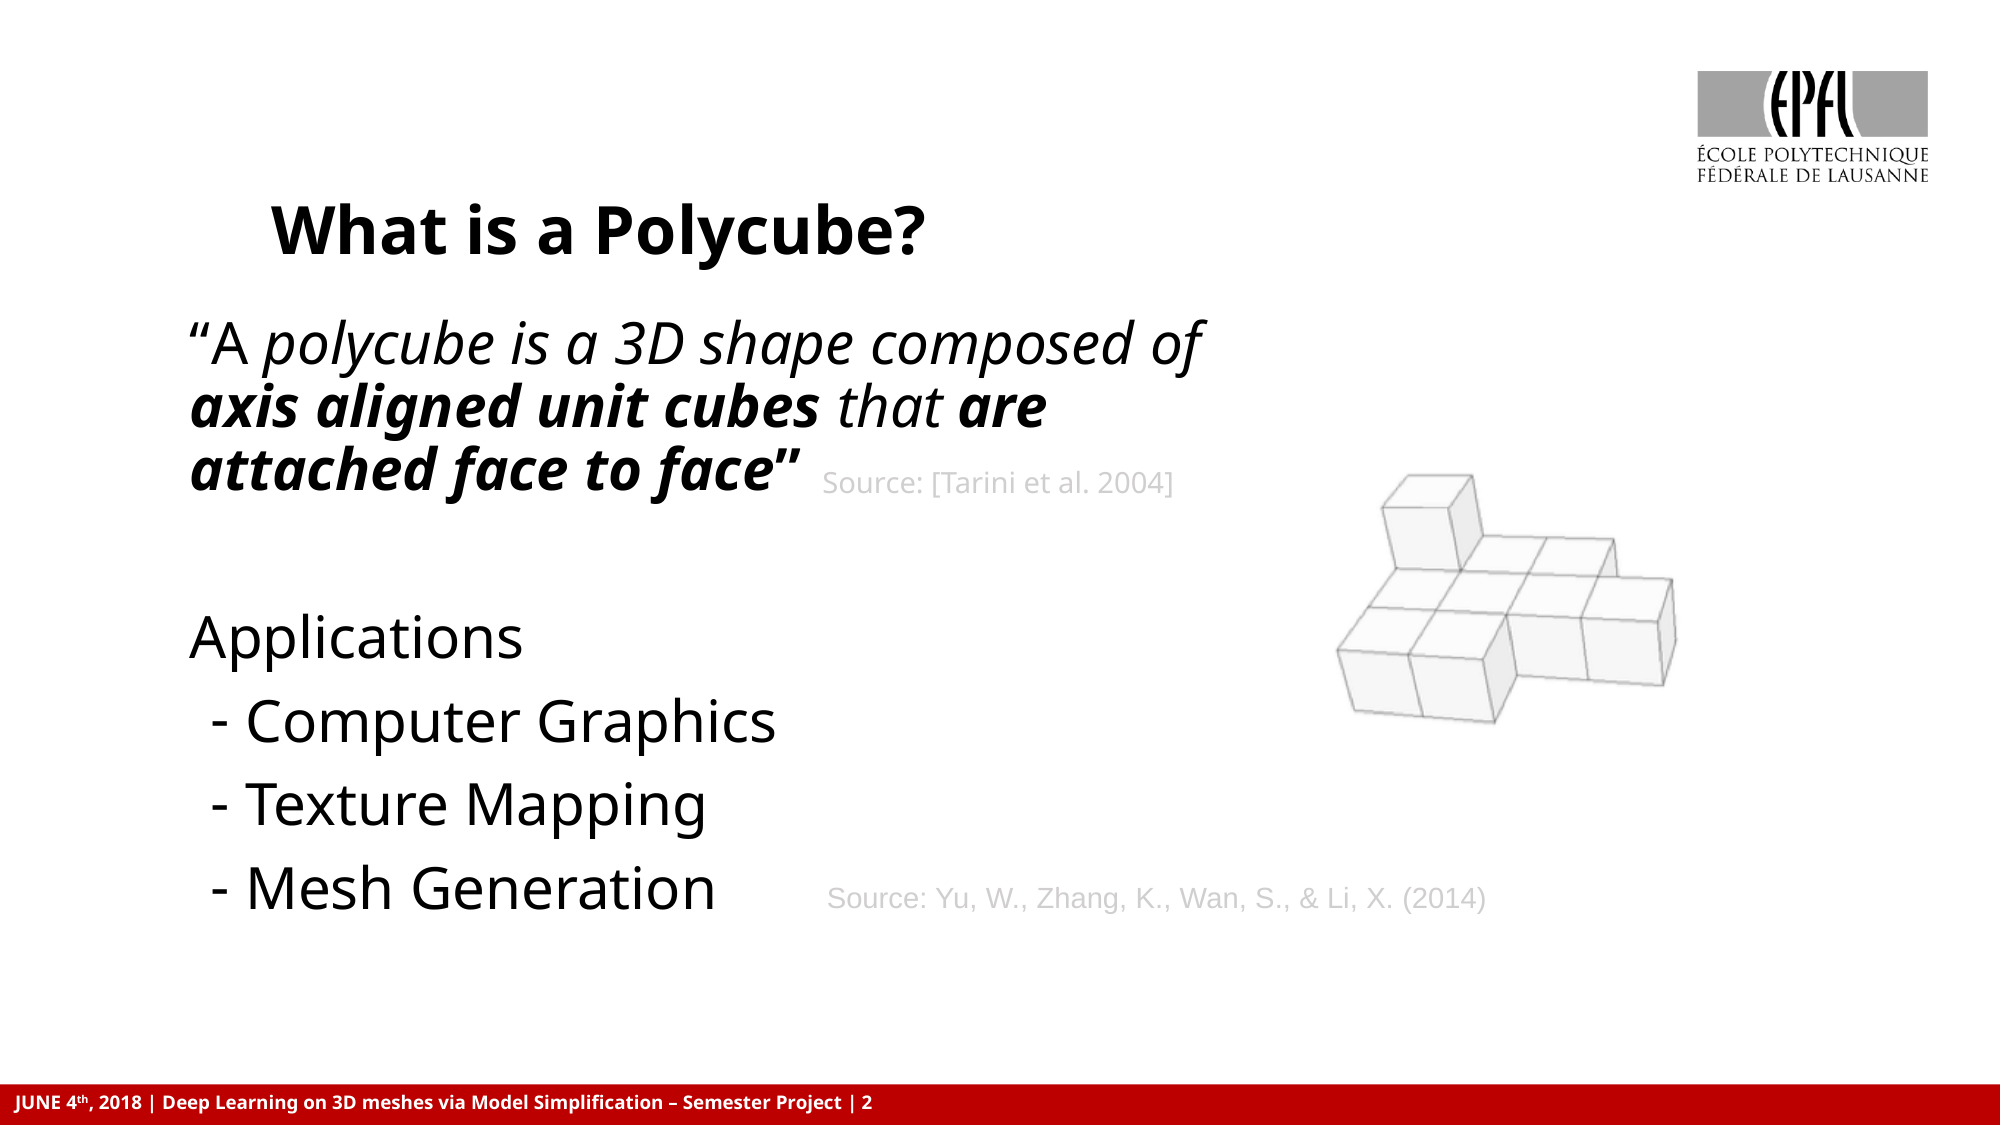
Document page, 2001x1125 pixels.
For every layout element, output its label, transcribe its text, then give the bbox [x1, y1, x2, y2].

picture [1286, 438, 1736, 738]
title What is a Polycube? [255, 188, 1863, 278]
text_box Source: Yu, W., Zhang, K., Wan, S., & Li, X. (2014) [812, 872, 2000, 957]
text_box Source: [Tarini et al. 2004] [807, 457, 1189, 542]
picture [1697, 71, 1928, 182]
list “A polycube is a 3D shape composed of axis aligned unit cubes that are attached face to face” Applications Computer Graphics Texture Mapping Mesh Generation [137, 299, 1237, 1014]
